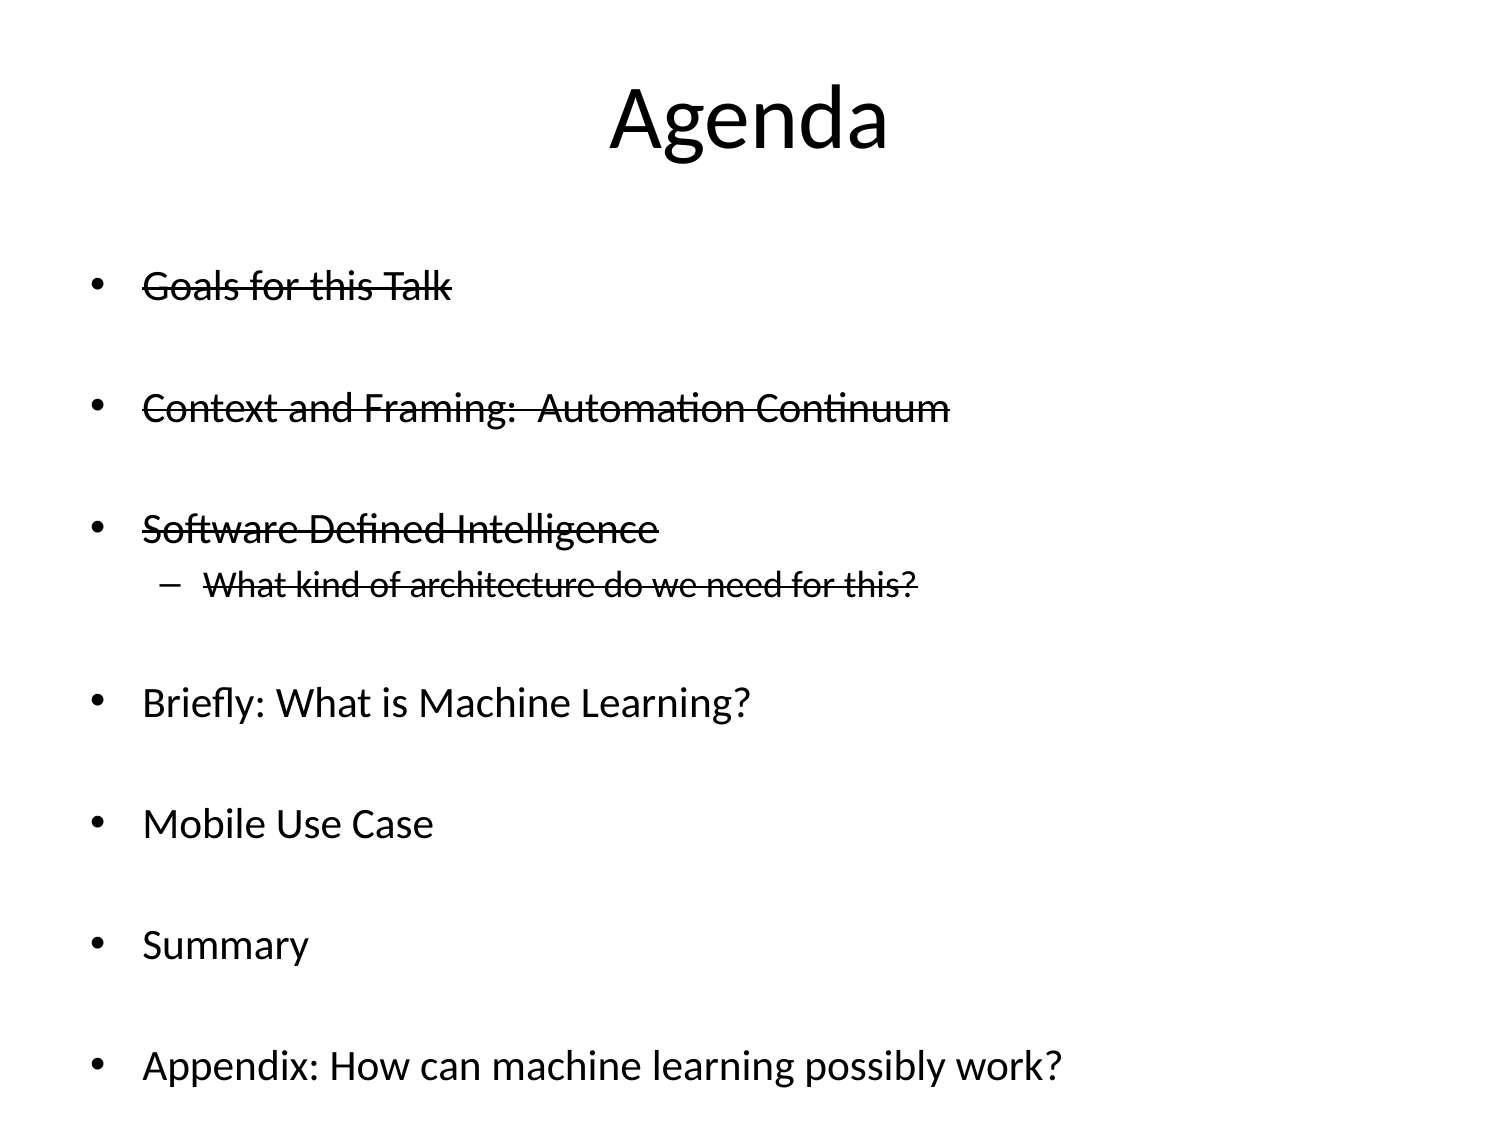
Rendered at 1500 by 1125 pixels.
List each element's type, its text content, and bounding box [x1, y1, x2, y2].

title Agenda [75, 45, 1425, 180]
list Goals for this Talk Context and Framing: Automation Continuum Software Defined Intelligence What kind of architecture do we need for this? Briefly: What is Machine Learning? Mobile Use Case Summary Appendix: How can machine learning possibly work? [75, 250, 1425, 1099]
